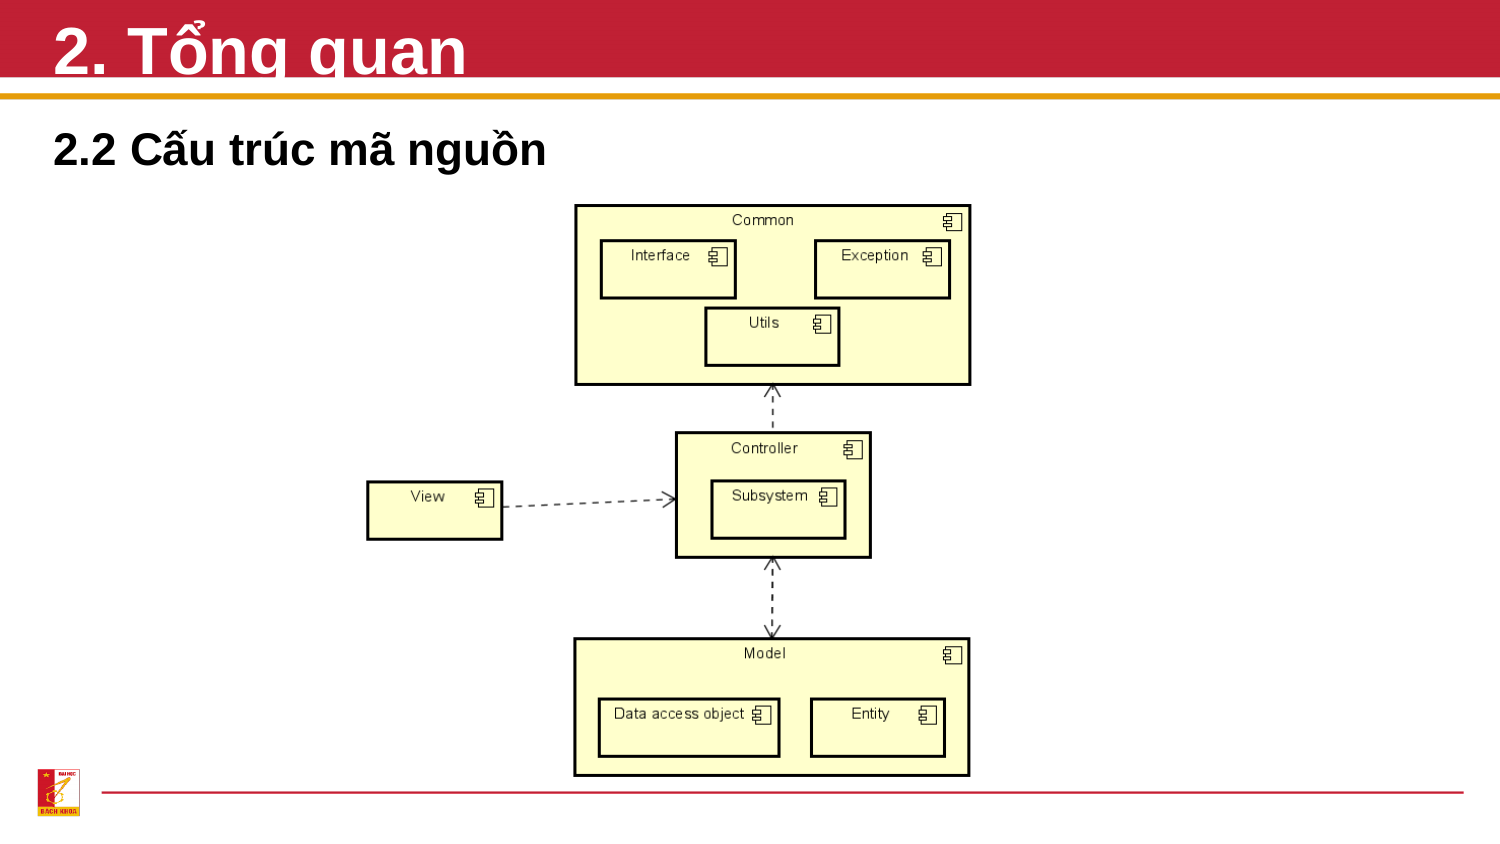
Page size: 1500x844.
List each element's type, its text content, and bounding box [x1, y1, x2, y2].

title 2. Tổng quan [38, 20, 1462, 76]
picture [0, 0, 1500, 844]
list 2.2 Cấu trúc mã nguồn [38, 118, 1462, 750]
